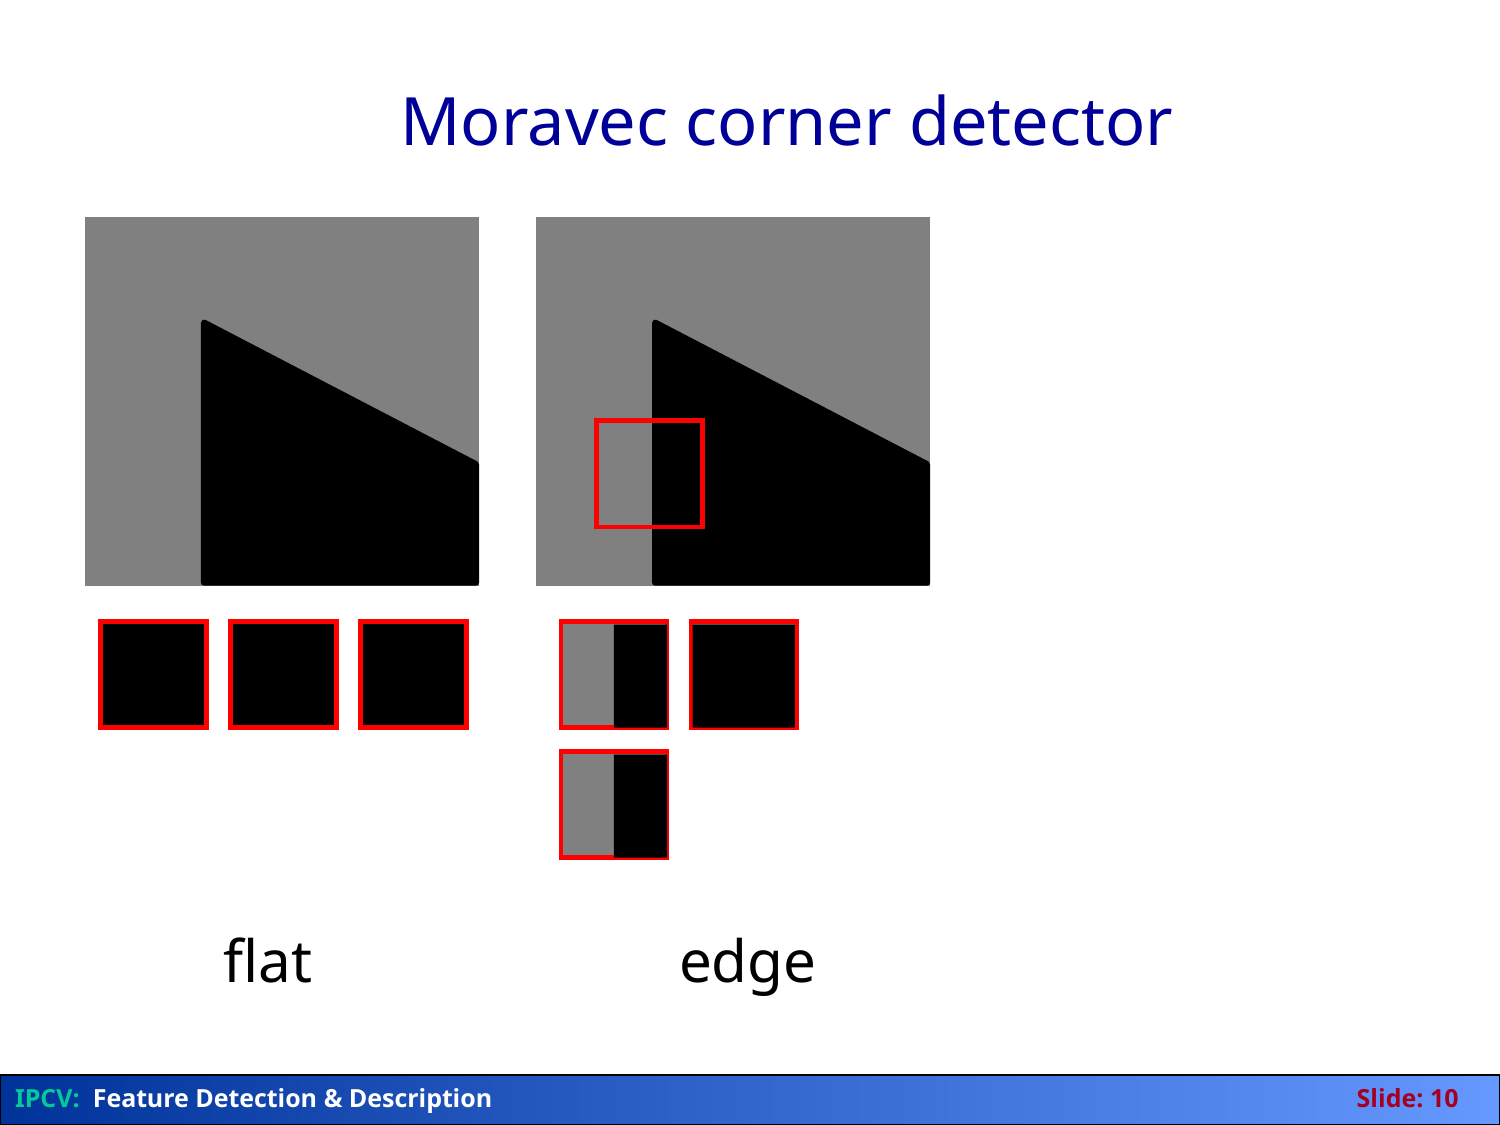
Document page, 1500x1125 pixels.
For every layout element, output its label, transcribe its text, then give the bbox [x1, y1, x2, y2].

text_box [690, 621, 798, 729]
text_box [100, 621, 207, 728]
text_box edge [664, 916, 831, 1002]
title Moravec corner detector [112, 24, 1463, 213]
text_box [88, 219, 477, 583]
text_box [360, 621, 467, 728]
text_box flat [208, 916, 328, 1002]
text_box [560, 751, 668, 858]
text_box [560, 621, 668, 729]
text_box [230, 621, 337, 728]
footer IPCV: Feature Detection & Description Slide: 10 [0, 1074, 1500, 1125]
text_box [539, 219, 928, 583]
